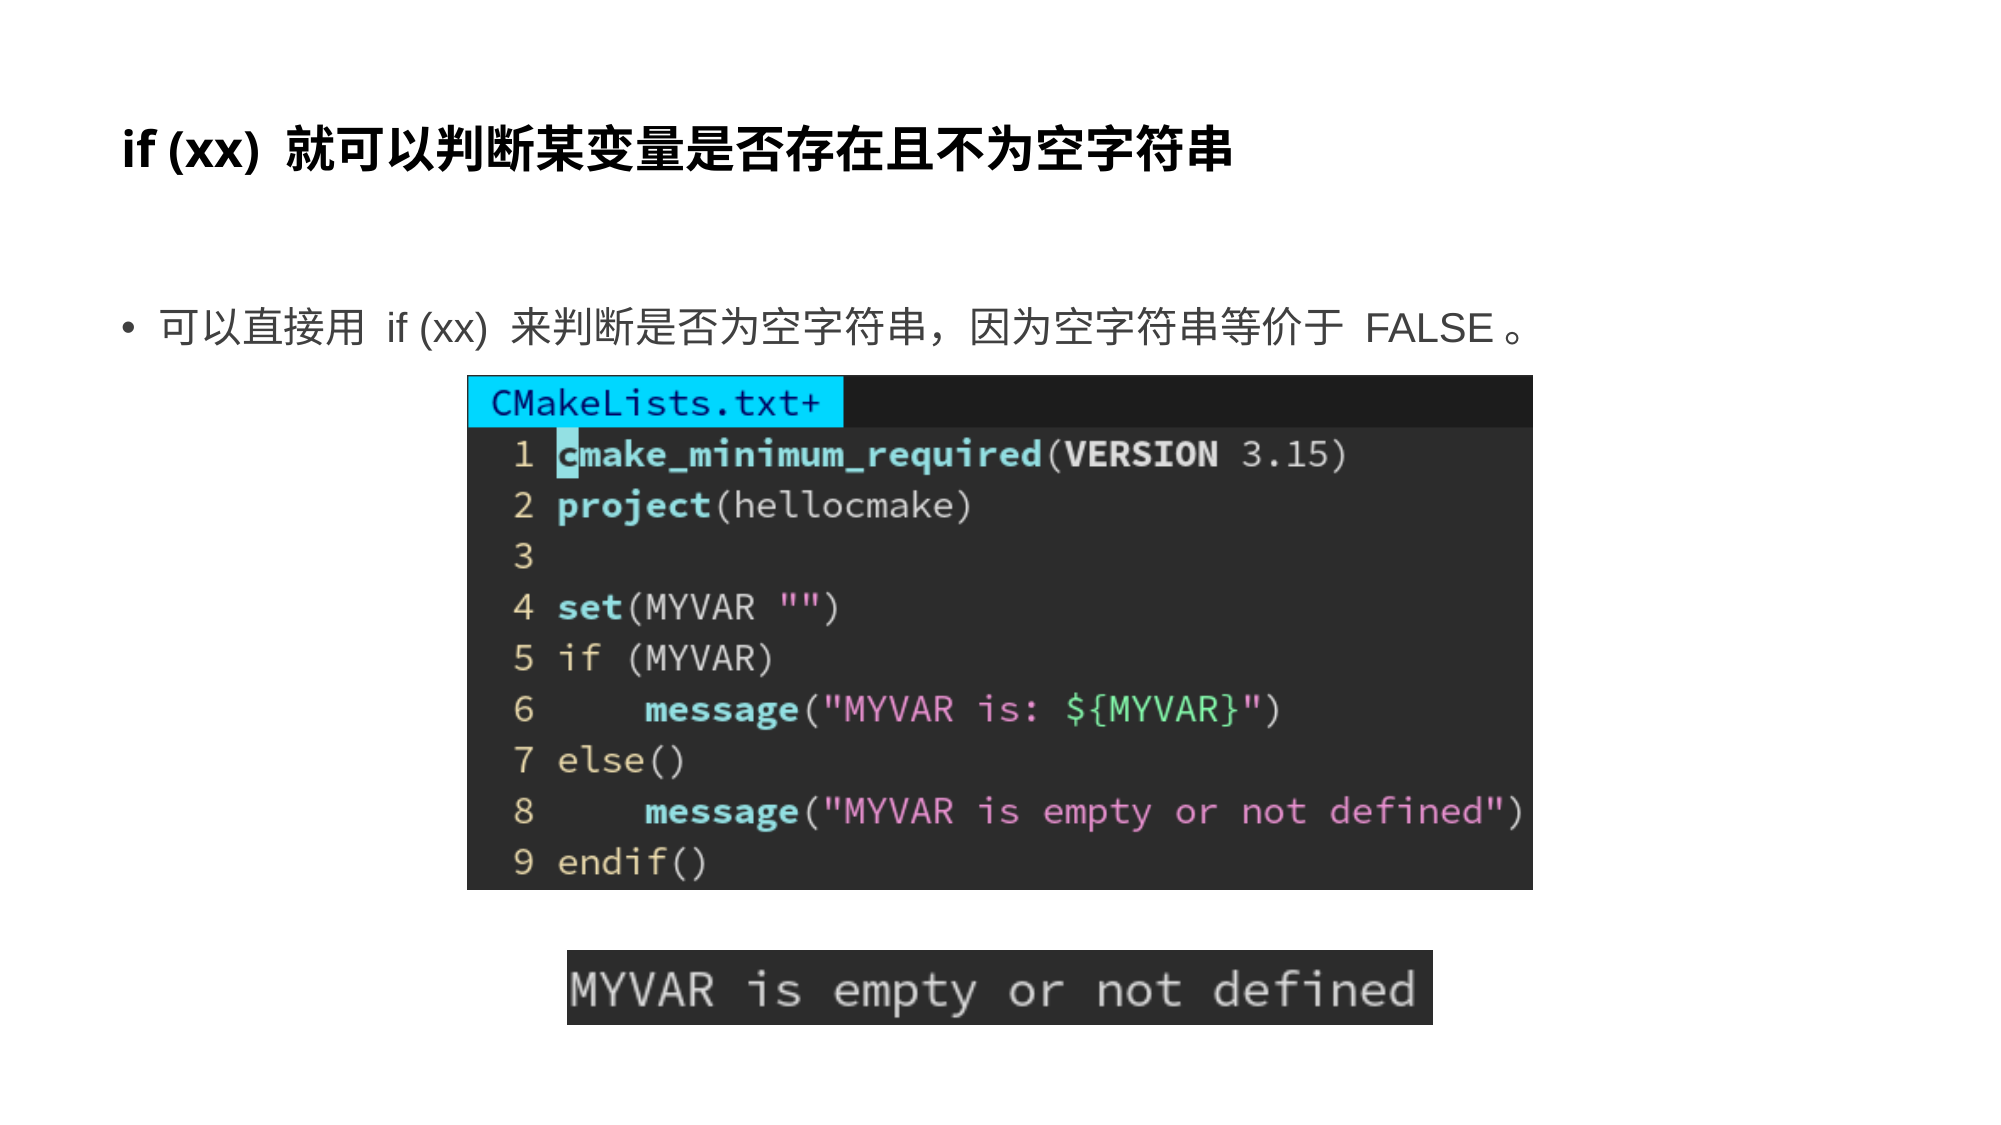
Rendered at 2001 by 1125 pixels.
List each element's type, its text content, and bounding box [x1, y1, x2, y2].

list 可以直接用 if (xx) 来判断是否为空字符串，因为空字符串等价于 FALSE。 [106, 299, 1832, 1014]
picture [567, 950, 1433, 1025]
title if (xx) 就可以判断某变量是否存在且不为空字符串 [106, 42, 1832, 260]
picture [467, 375, 1533, 890]
